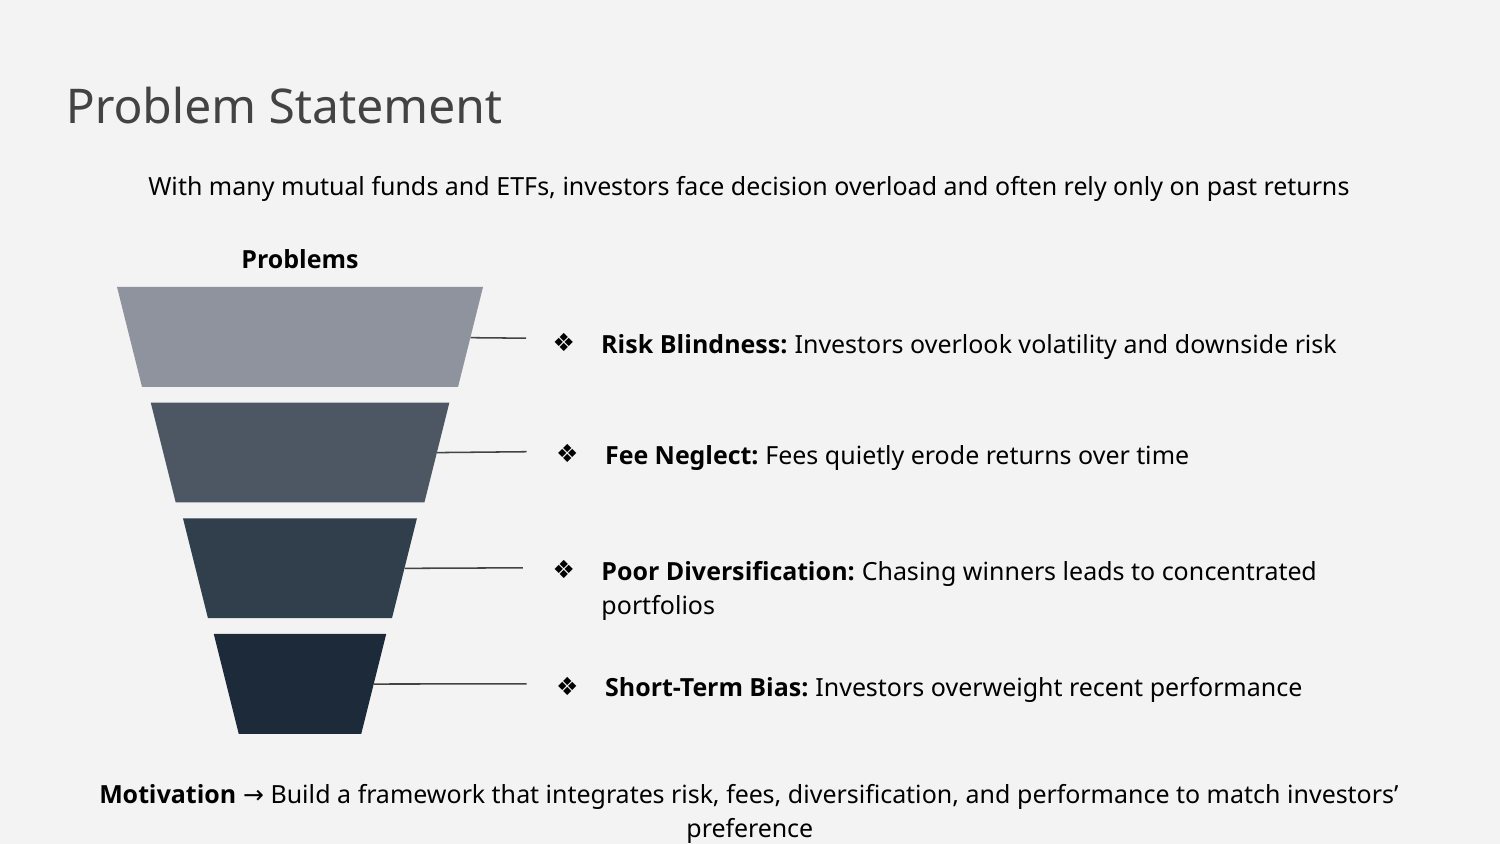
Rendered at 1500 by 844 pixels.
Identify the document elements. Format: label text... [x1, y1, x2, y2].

text_box [213, 633, 387, 734]
text_box Motivation → Build a framework that integrates risk, fees, diversification, and performance to match investors’ preference [23, 758, 1477, 844]
text_box Risk Blindness: Investors overlook volatility and downside risk [522, 318, 1472, 364]
text_box Fee Neglect: Fees quietly erode returns over time [526, 429, 1280, 475]
list With many mutual funds and ETFs, investors face decision overload and often rely only on past returns [0, 151, 1500, 230]
text_box [116, 286, 484, 387]
text_box [182, 518, 417, 619]
title Problem Statement [50, 52, 1317, 131]
text_box Short-Term Bias: Investors overweight recent performance [526, 661, 1500, 707]
text_box [150, 402, 450, 503]
text_box Poor Diversification: Chasing winners leads to concentrated portfolios [522, 545, 1421, 591]
text_box Problems [176, 224, 423, 289]
